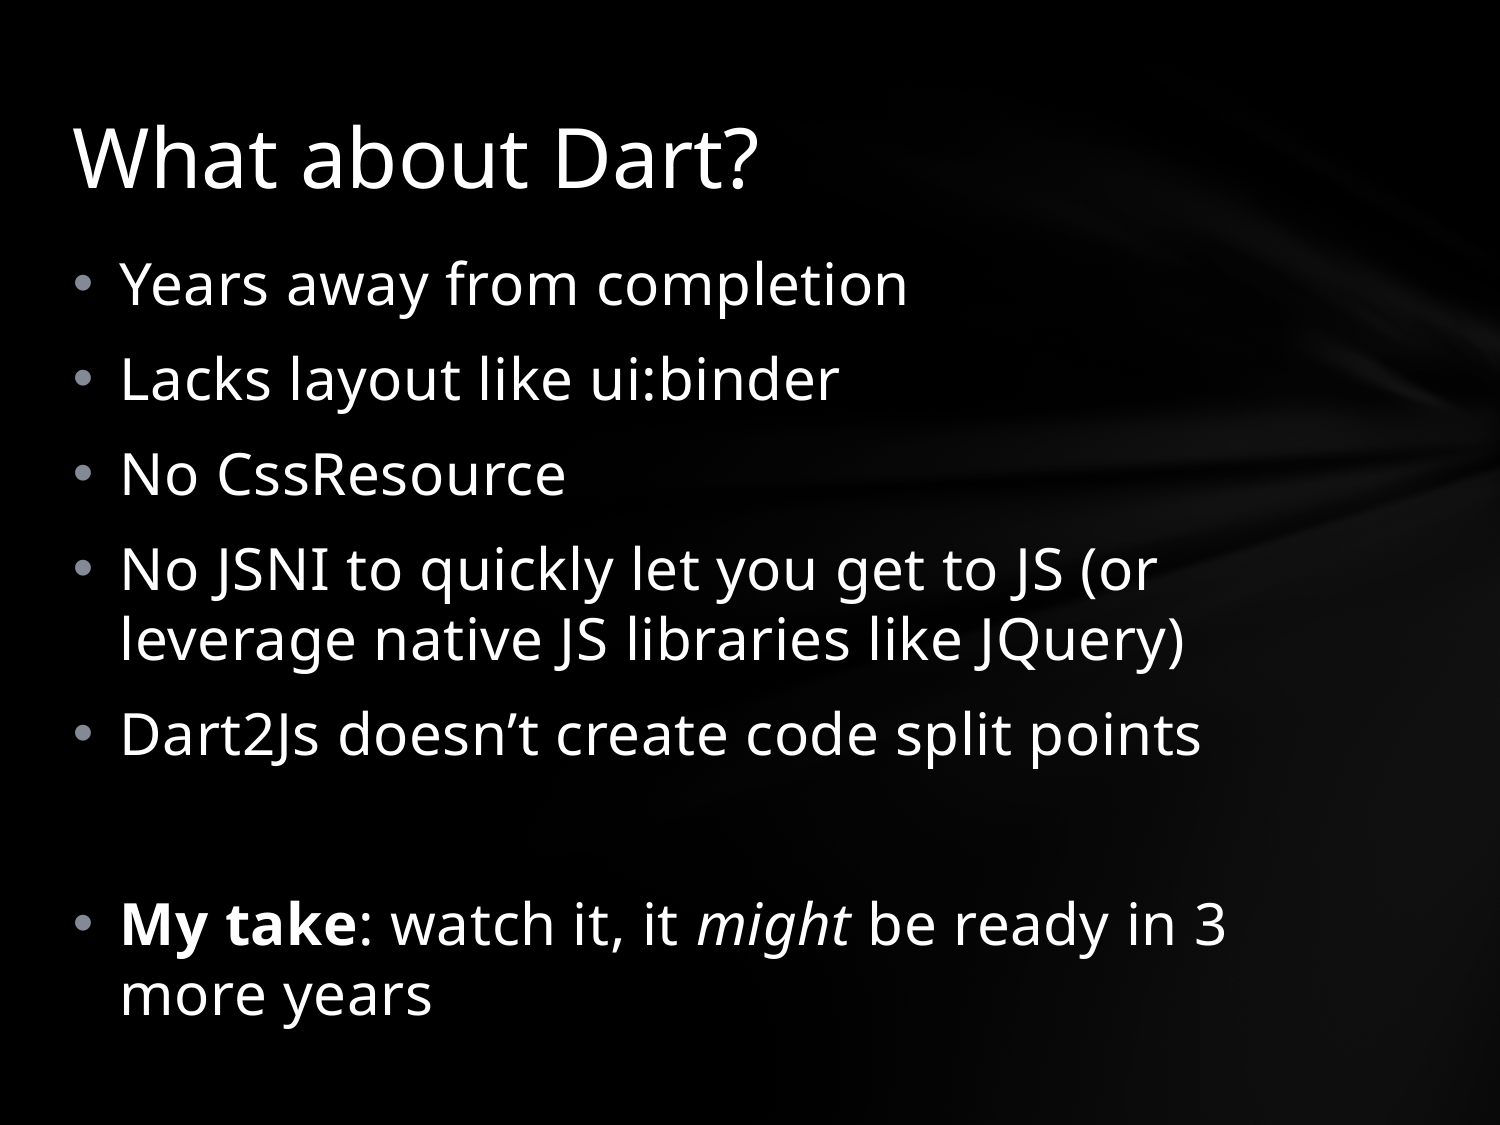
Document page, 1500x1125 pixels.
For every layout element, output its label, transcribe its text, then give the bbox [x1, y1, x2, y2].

title What about Dart? [57, 37, 1318, 213]
list Years away from completion Lacks layout like ui:binder No CssResource No JSNI to quickly let you get to JS (or leverage native JS libraries like JQuery) Dart2Js doesn’t create code split points My take: watch it, it might be ready in 3 more years [57, 239, 1318, 1015]
